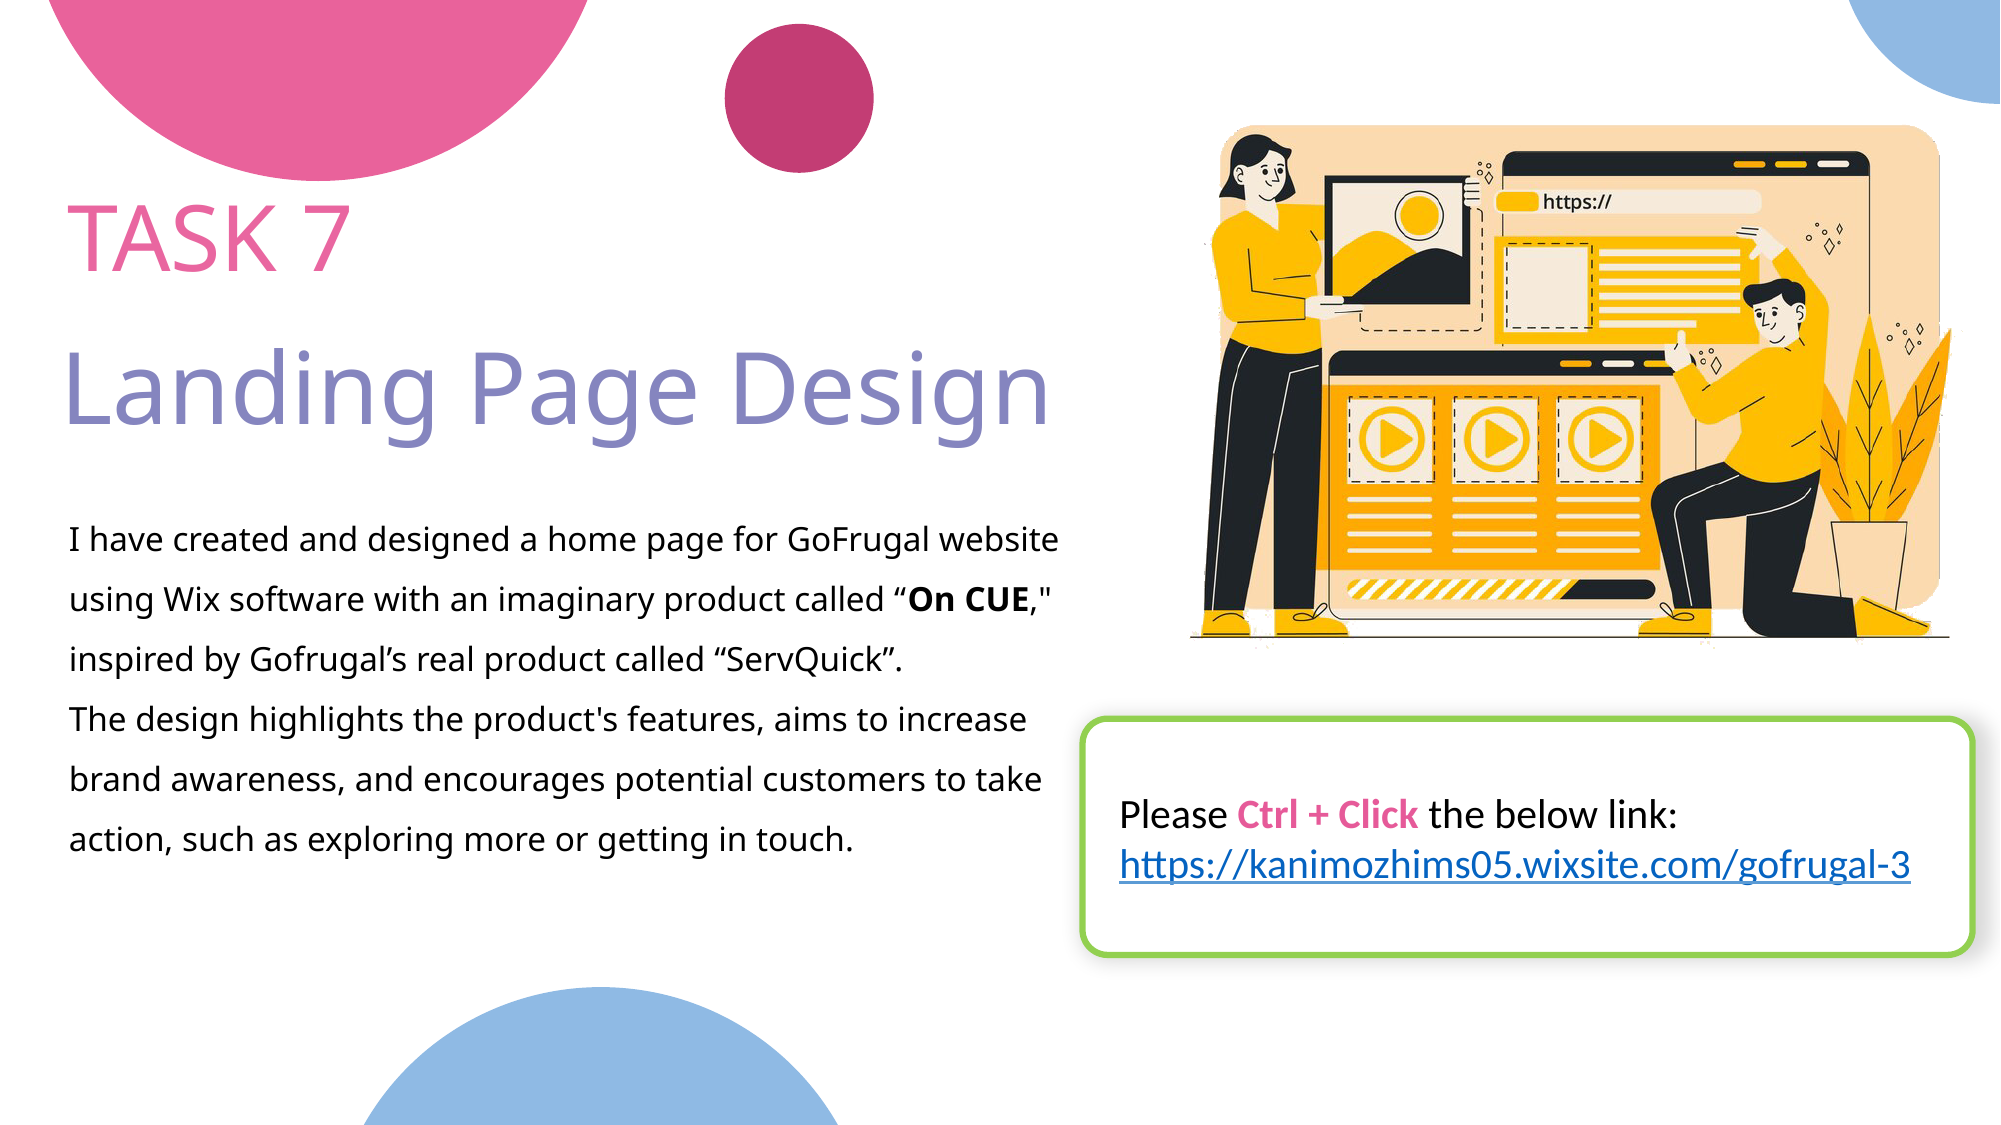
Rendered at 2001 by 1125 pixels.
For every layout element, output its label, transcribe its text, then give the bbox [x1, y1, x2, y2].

text_box Please Ctrl + Click the below link: https://kanimozhims05.wixsite.com/gofrugal-3 [1082, 718, 1973, 955]
text_box Landing Page Design [45, 316, 1149, 452]
text_box [47, 0, 589, 178]
text_box [723, 22, 875, 174]
text_box [1847, 0, 2000, 105]
text_box [362, 986, 840, 1125]
text_box TASK 7 [52, 172, 369, 298]
text_box I have created and designed a home page for GoFrugal website using Wix software with an imaginary product called “On CUE," inspired by Gofrugal’s real product called “ServQuick”. The design highlights the product's features, aims to increase brand awareness, and encourages potential customers to take action, such as exploring more or getting in touch. [54, 491, 1083, 866]
picture [1170, 73, 1973, 690]
